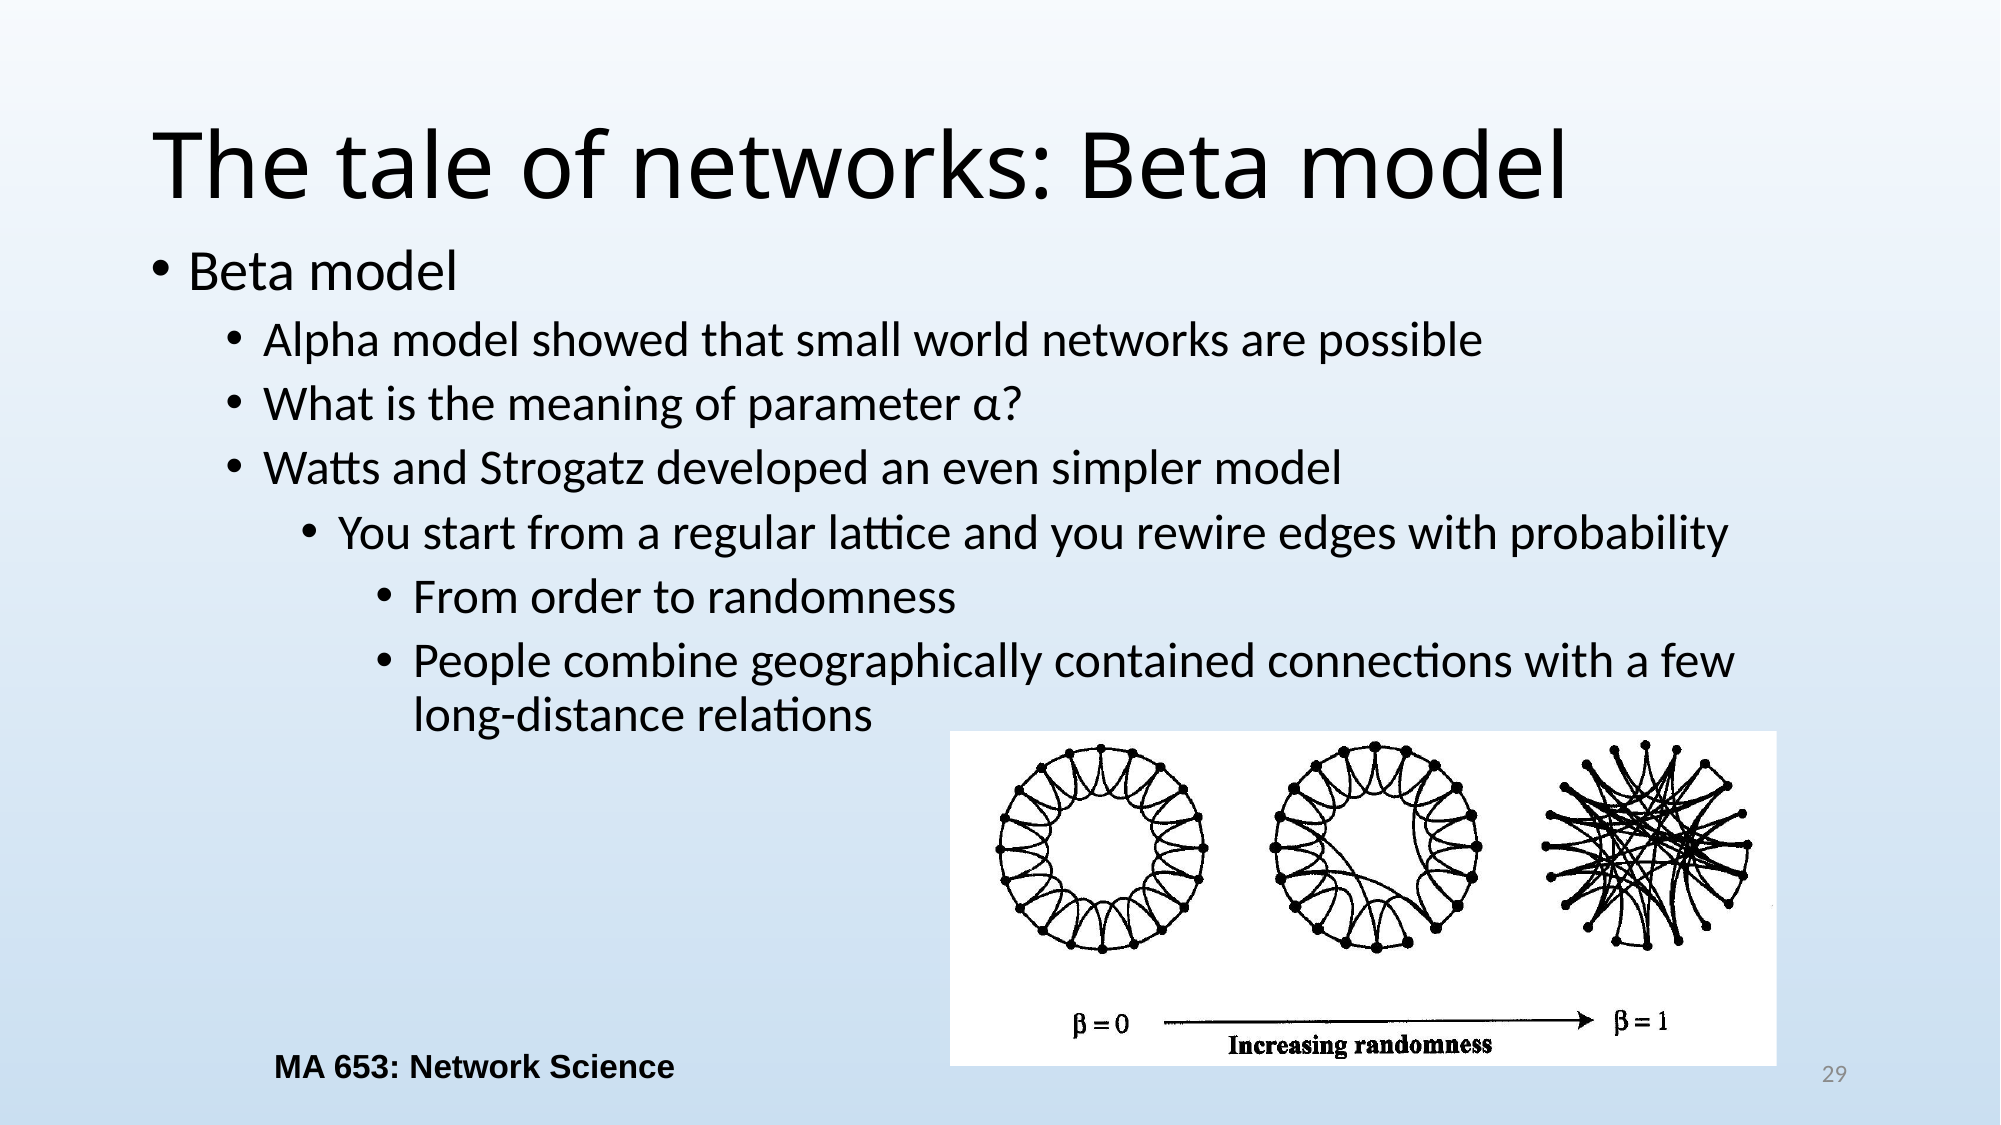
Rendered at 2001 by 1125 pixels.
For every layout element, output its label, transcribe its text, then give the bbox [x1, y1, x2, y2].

slide_number 29 [1412, 1042, 1863, 1103]
title The tale of networks: Beta model [137, 59, 1863, 278]
picture [949, 731, 1777, 1066]
footer MA 653: Network Science [137, 1035, 813, 1096]
